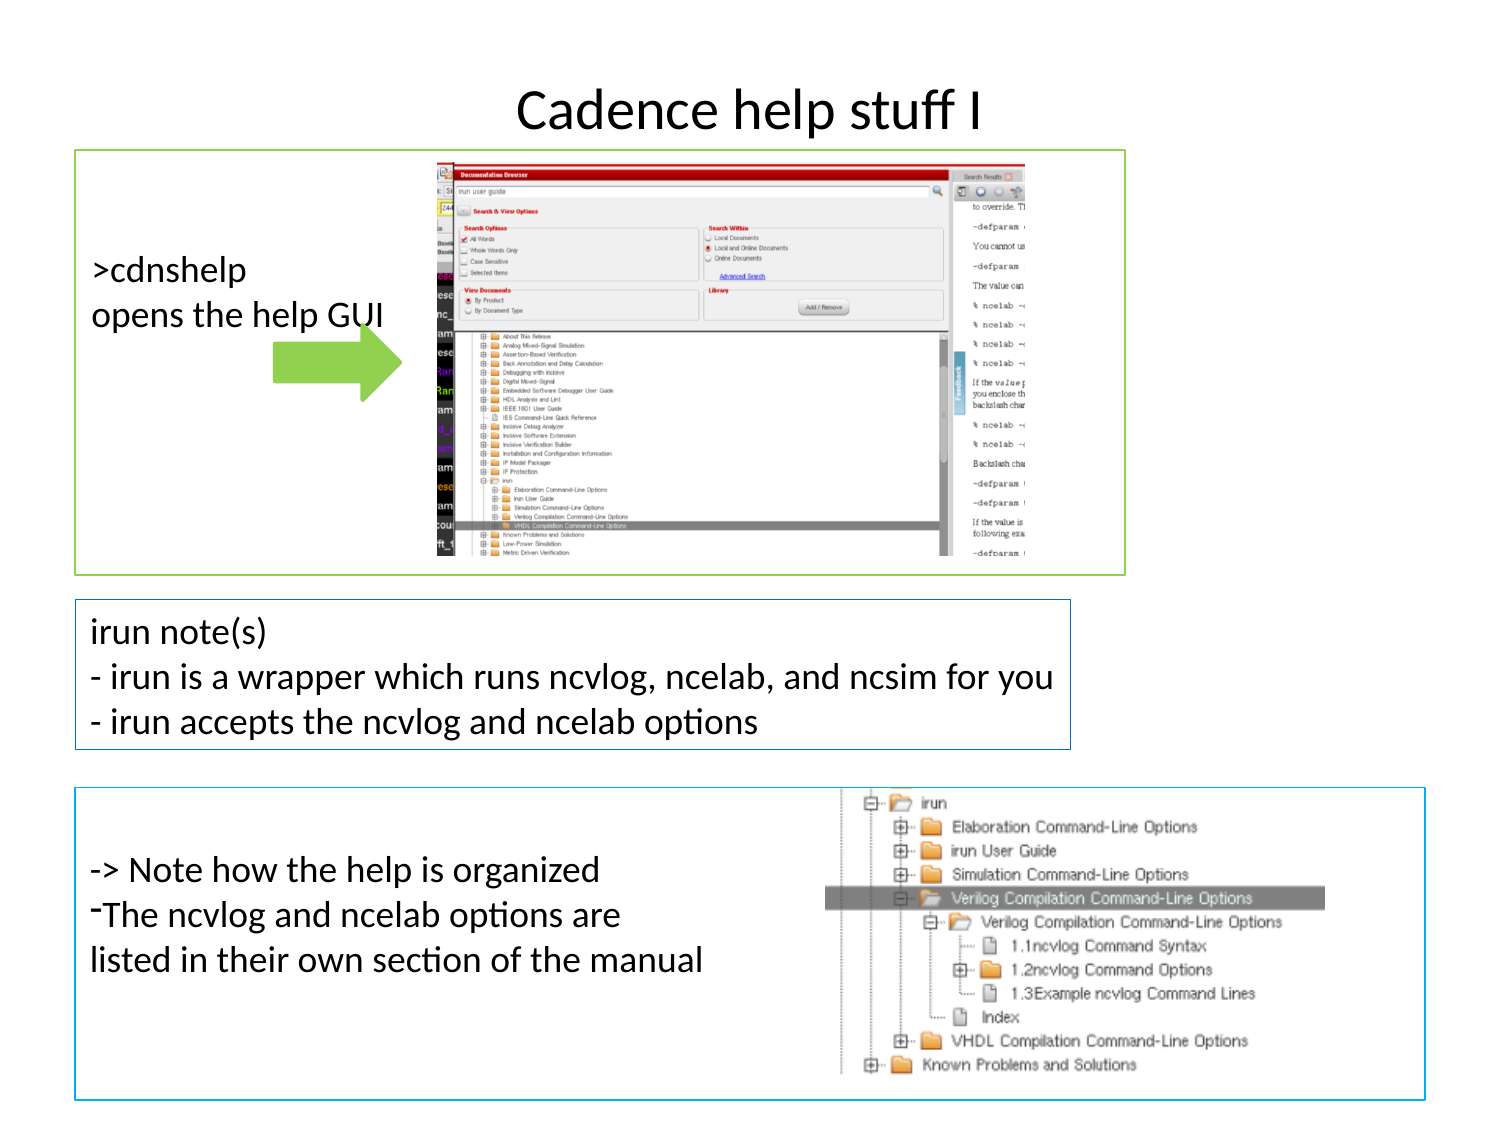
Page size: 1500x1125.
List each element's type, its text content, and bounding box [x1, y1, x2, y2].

title Cadence help stuff I [75, 12, 1425, 200]
text_box [73, 148, 1127, 577]
picture [437, 162, 1026, 556]
text_box [73, 785, 1427, 1102]
text_box irun note(s) - irun is a wrapper which runs ncvlog, ncelab, and ncsim for you - irun accepts the ncvlog and ncelab options [75, 599, 1071, 750]
picture [824, 789, 1326, 1076]
